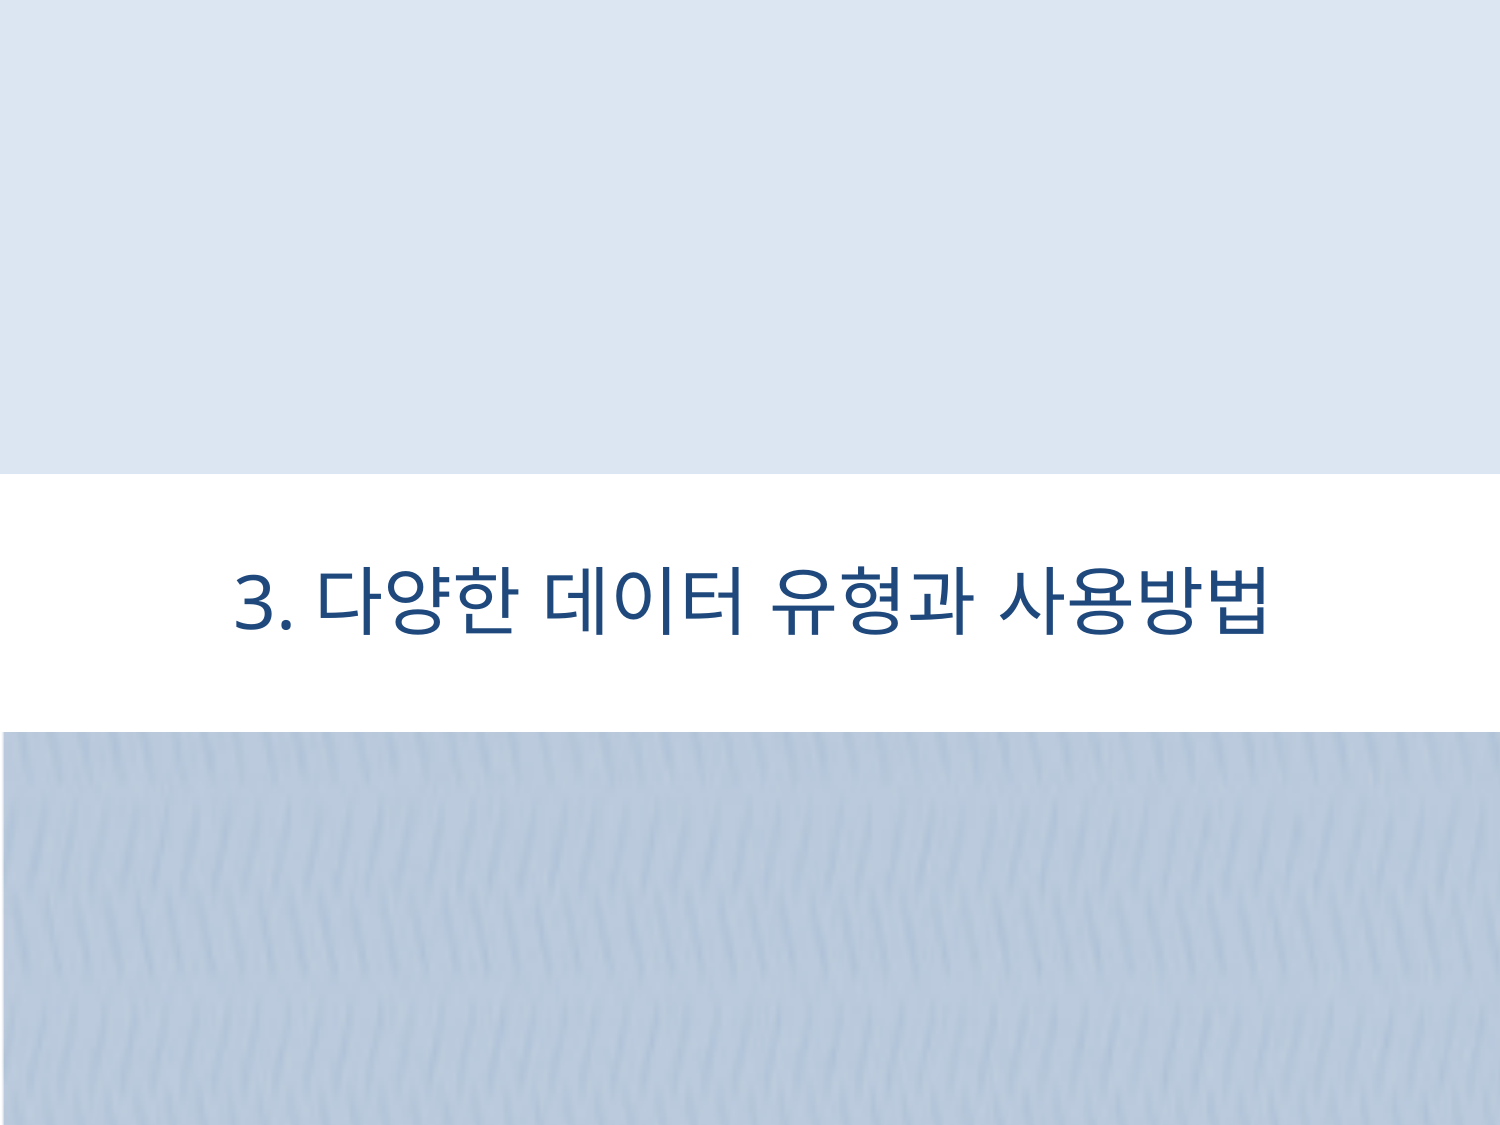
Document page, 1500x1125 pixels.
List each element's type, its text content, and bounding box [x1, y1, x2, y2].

title 3.다양한 데이터 유형과 사용방법 [63, 543, 1444, 656]
